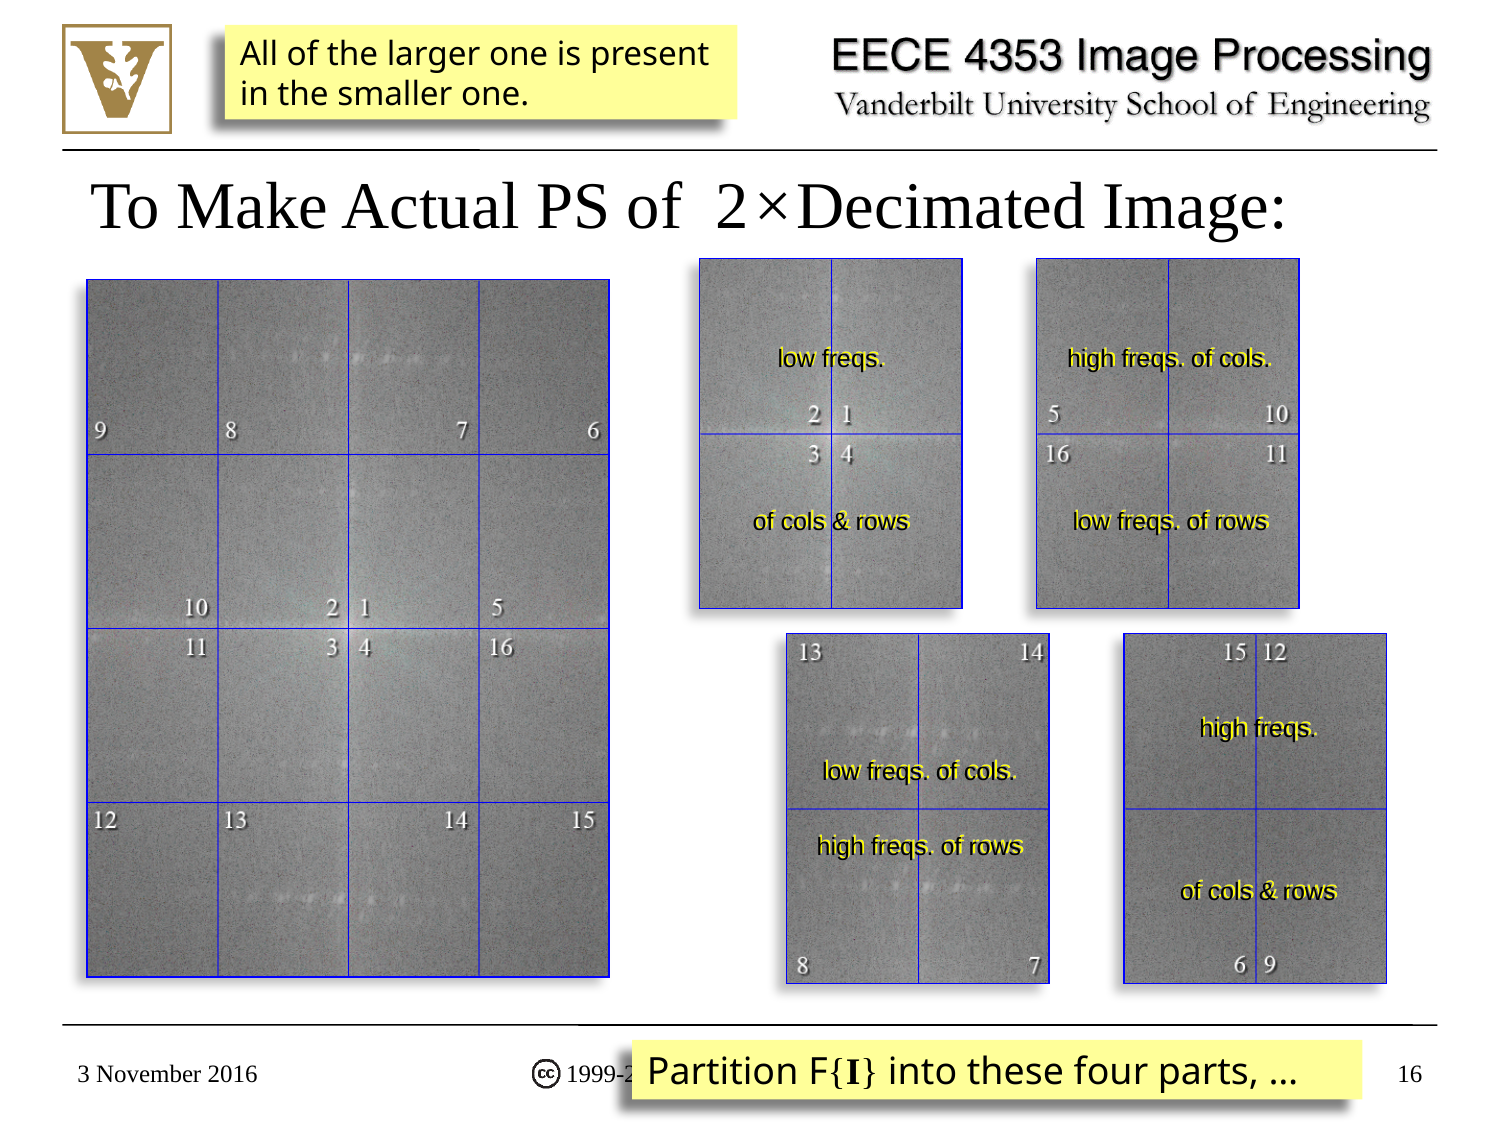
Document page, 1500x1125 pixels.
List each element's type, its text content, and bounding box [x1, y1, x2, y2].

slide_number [62, 1042, 400, 1103]
footer 1999-2016 by Richard Alan Peters II [496, 1042, 632, 1103]
picture [62, 24, 172, 134]
picture [87, 279, 609, 977]
picture [1124, 633, 1387, 984]
slide_number 16 [1357, 1042, 1438, 1103]
picture [700, 258, 962, 609]
picture [1037, 258, 1299, 609]
picture [826, 25, 1436, 133]
text_box All of the larger one is present in the smaller one. [224, 24, 738, 120]
text_box Partition F{I} into these four parts, … [632, 1039, 1363, 1100]
picture [787, 633, 1049, 984]
title To Make Actual PS of 2 × Decimated Image: [75, 142, 1400, 262]
